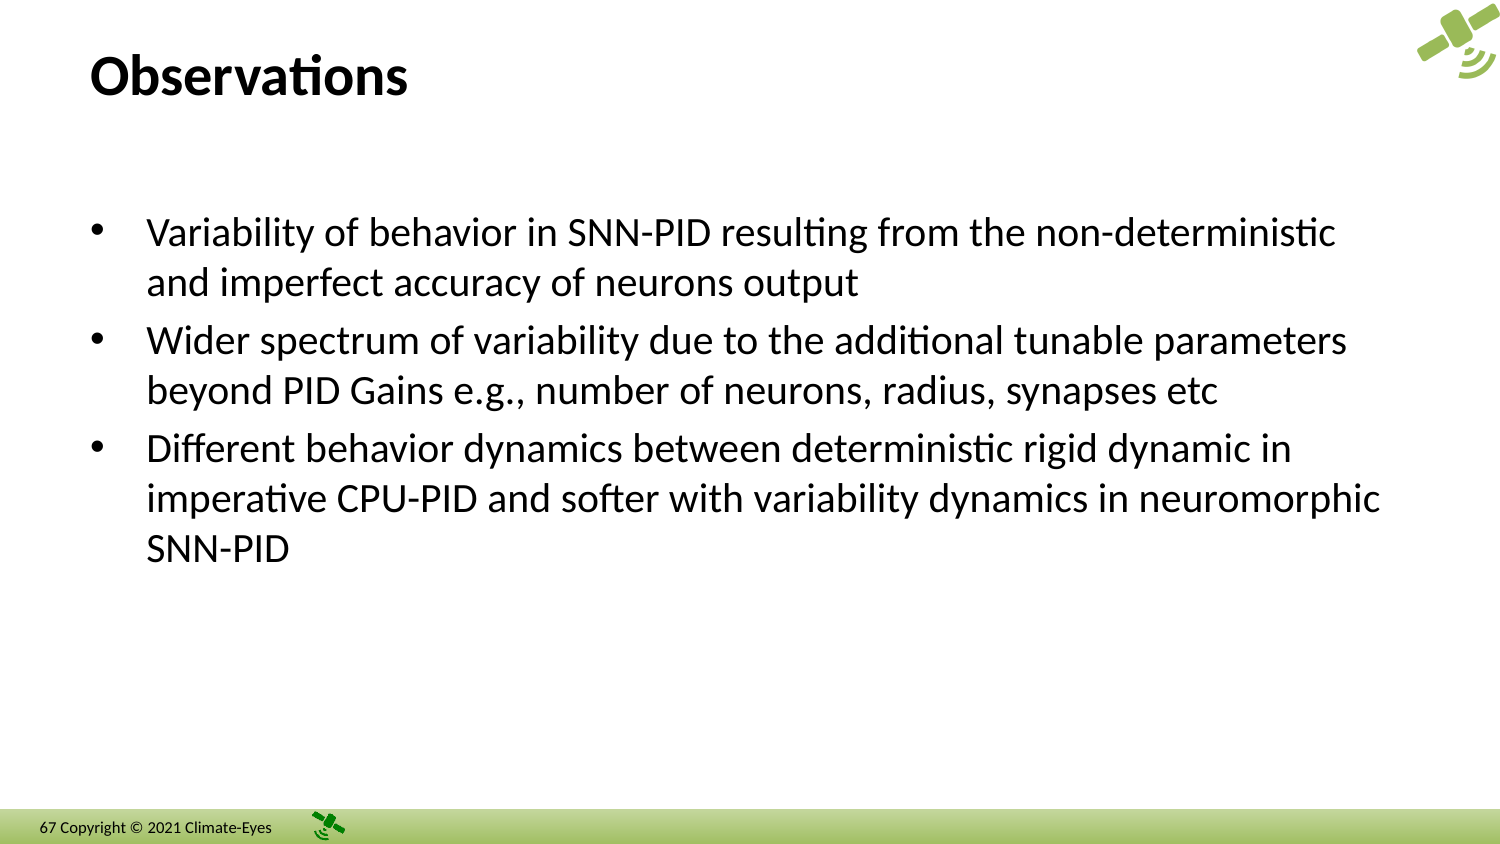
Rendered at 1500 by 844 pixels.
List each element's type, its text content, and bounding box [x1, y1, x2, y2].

title Observations [75, 33, 1425, 110]
picture [1417, 0, 1500, 83]
list Variability of behavior in SNN-PID resulting from the non-deterministic and imperfect accuracy of neurons output Wider spectrum of variability due to the additional tunable parameters beyond PID Gains e.g., number of neurons, radius, synapses etc Different behavior dynamics between deterministic rigid dynamic in imperative CPU-PID and softer with variability dynamics in neuromorphic SNN-PID [75, 196, 1425, 754]
picture [312, 809, 345, 842]
